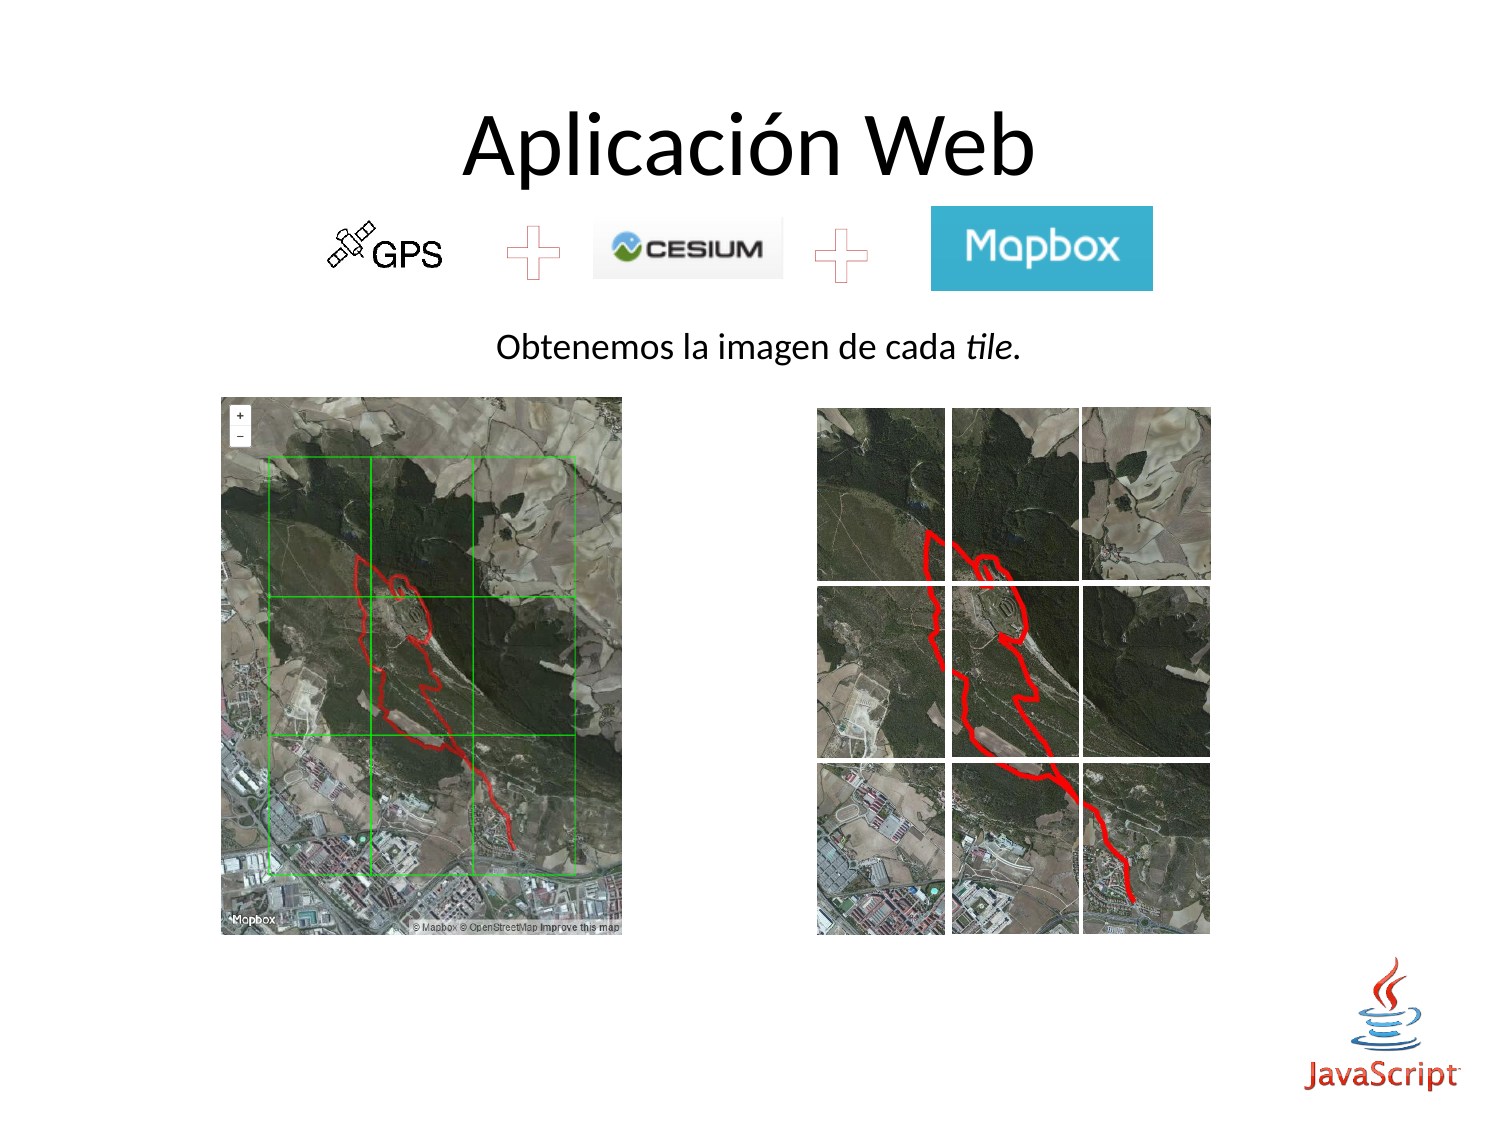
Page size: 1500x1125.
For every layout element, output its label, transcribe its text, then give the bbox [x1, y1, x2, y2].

text_box + [798, 233, 885, 314]
picture [816, 408, 945, 581]
picture [219, 396, 622, 936]
picture [952, 586, 1079, 757]
picture [816, 586, 945, 759]
picture [324, 184, 445, 304]
picture [1082, 407, 1211, 581]
picture [816, 762, 945, 935]
picture [1302, 956, 1470, 1094]
picture [1082, 762, 1210, 934]
text_box Obtenemos la imagen de cada tile. [481, 314, 1038, 375]
picture [1082, 586, 1210, 757]
title Aplicación Web [75, 45, 1425, 233]
picture [931, 206, 1153, 292]
picture [952, 762, 1079, 934]
picture [593, 217, 785, 279]
picture [952, 408, 1079, 581]
text_box + [490, 233, 577, 314]
